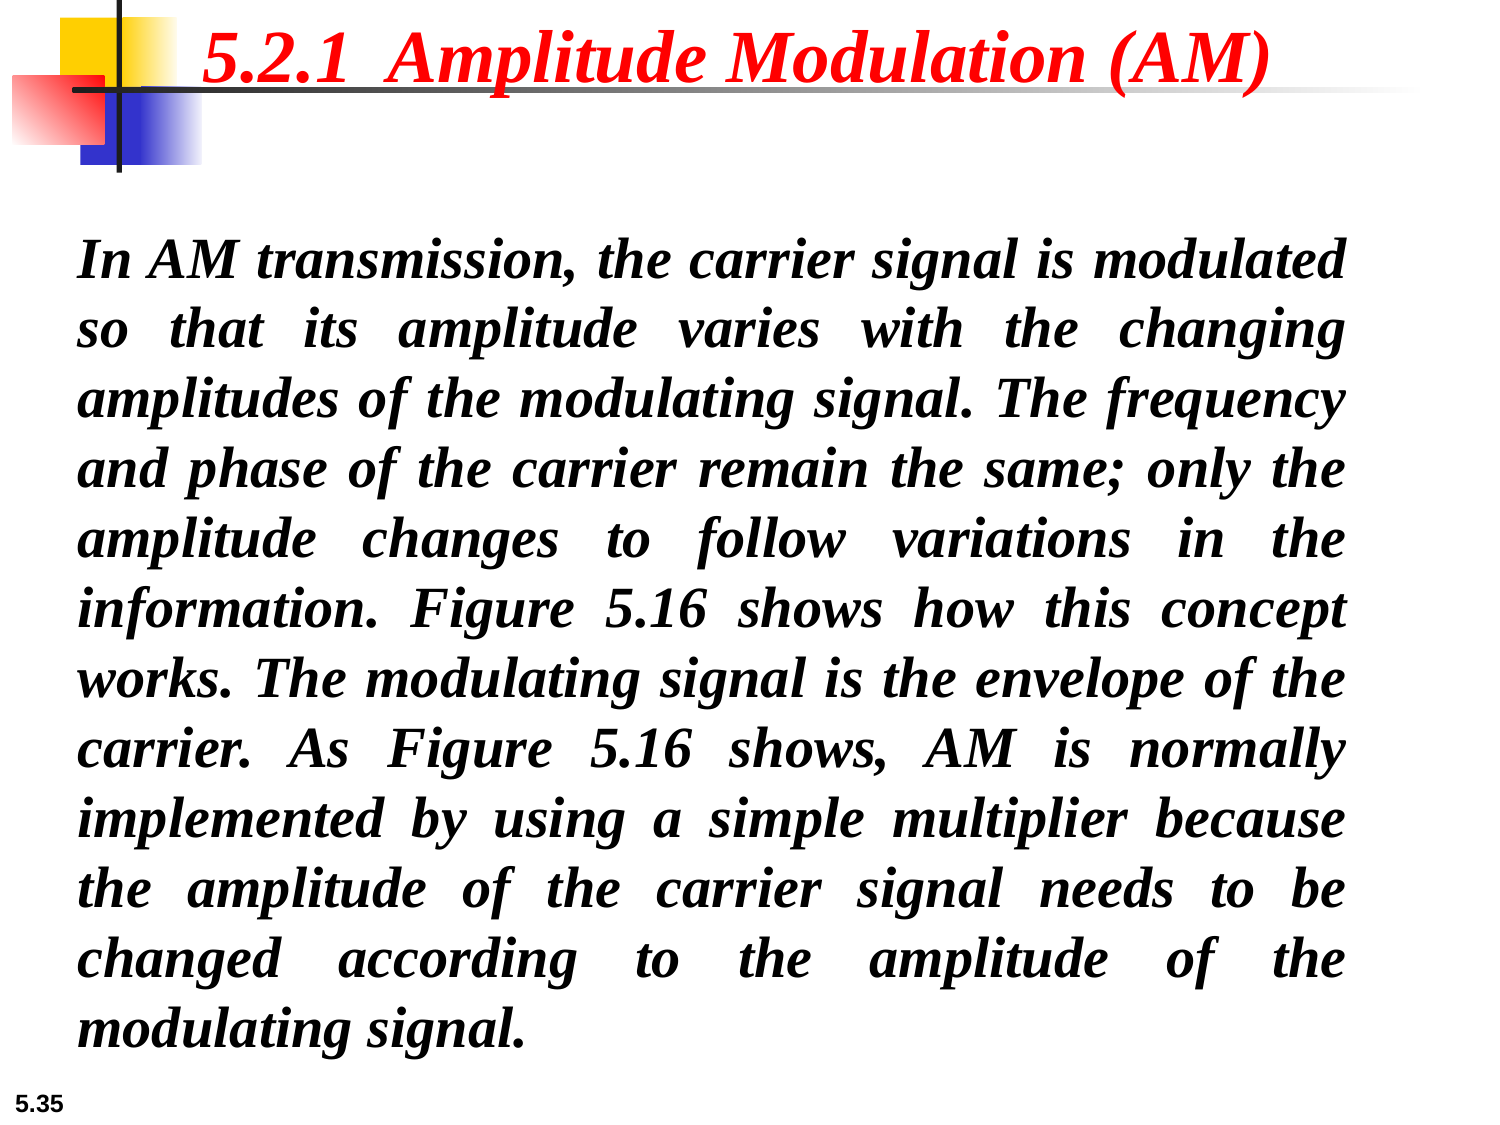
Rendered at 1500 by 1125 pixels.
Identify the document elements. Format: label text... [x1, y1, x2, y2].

text_box 5.2.1 Amplitude Modulation (AM) [187, 0, 1293, 105]
text_box [116, 0, 122, 87]
text_box In AM transmission, the carrier signal is modulated so that its amplitude varies with the changing amplitudes of the modulating signal. The frequency and phase of the carrier remain the same; only the amplitude changes to follow variations in the information. Figure 5.16 shows how this concept works. The modulating signal is the envelope of the carrier. As Figure 5.16 shows, AM is normally implemented by using a simple multiplier because the amplitude of the carrier signal needs to be changed according to the amplitude of the modulating signal. [62, 212, 1363, 1067]
text_box [122, 93, 141, 165]
text_box [12, 75, 105, 145]
text_box [1293, 87, 1423, 93]
text_box [60, 17, 116, 86]
text_box [122, 17, 177, 86]
text_box [80, 93, 116, 165]
text_box [141, 93, 202, 165]
text_box [72, 87, 187, 93]
text_box [116, 93, 122, 173]
text_box 5.35 [0, 1049, 313, 1125]
